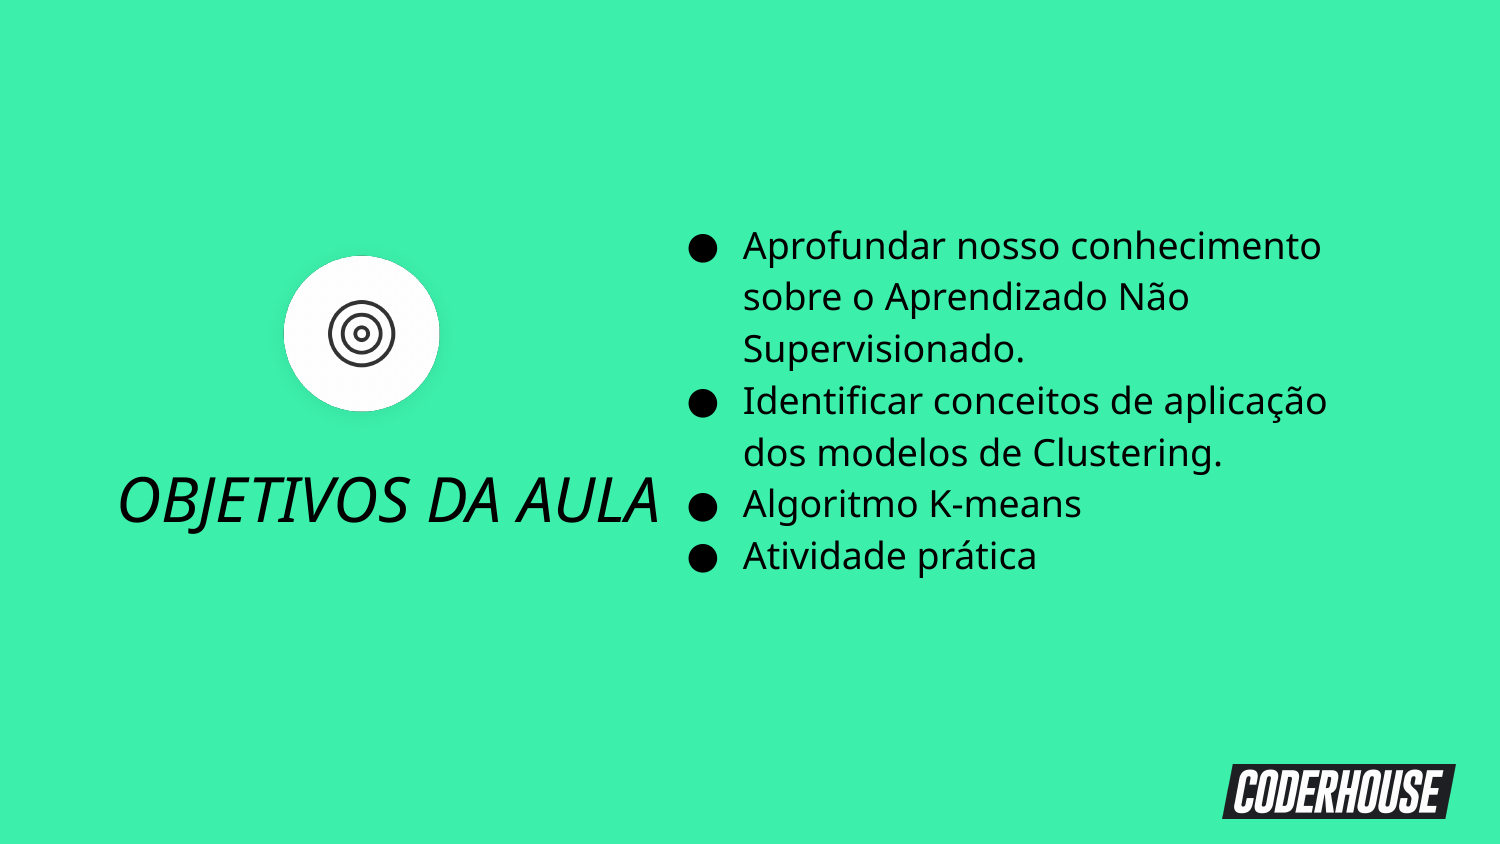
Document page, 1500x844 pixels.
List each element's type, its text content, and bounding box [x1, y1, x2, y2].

picture [1222, 764, 1456, 819]
text_box Aprofundar nosso conhecimento sobre o Aprendizado Não Supervisionado. Identificar conceitos de aplicação dos modelos de Clustering. Algoritmo K-means Atividade prática [652, 186, 1412, 658]
text_box OBJETIVOS DA AULA [101, 434, 698, 597]
picture [264, 235, 460, 431]
